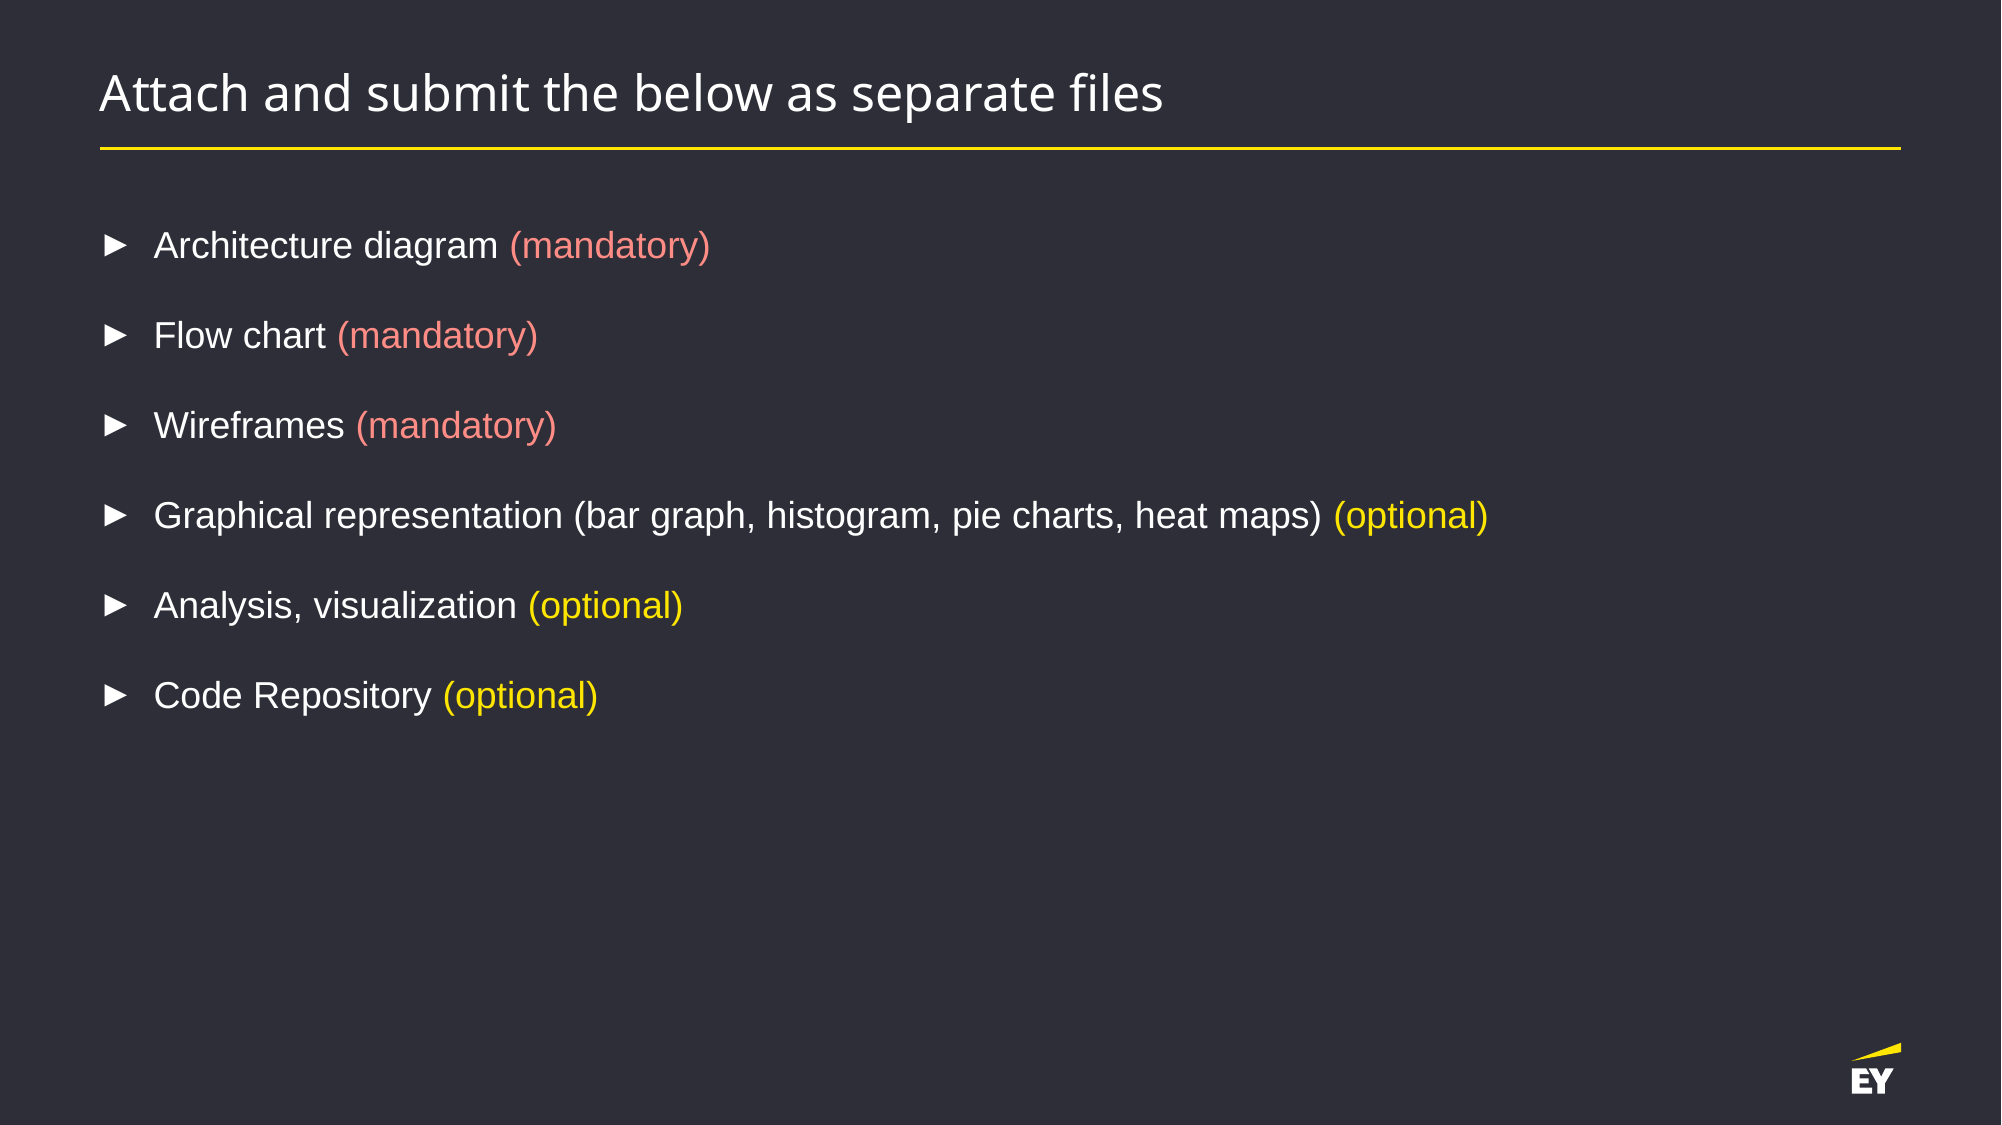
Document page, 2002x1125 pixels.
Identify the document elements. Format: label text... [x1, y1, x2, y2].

title Attach and submit the below as separate files [100, 48, 2001, 146]
text_box Architecture diagram (mandatory) Flow chart (mandatory) Wireframes (mandatory) Graphical representation (bar graph, histogram, pie charts, heat maps) (optional) Analysis, visualization (optional) Code Repository (optional) [82, 213, 1658, 724]
